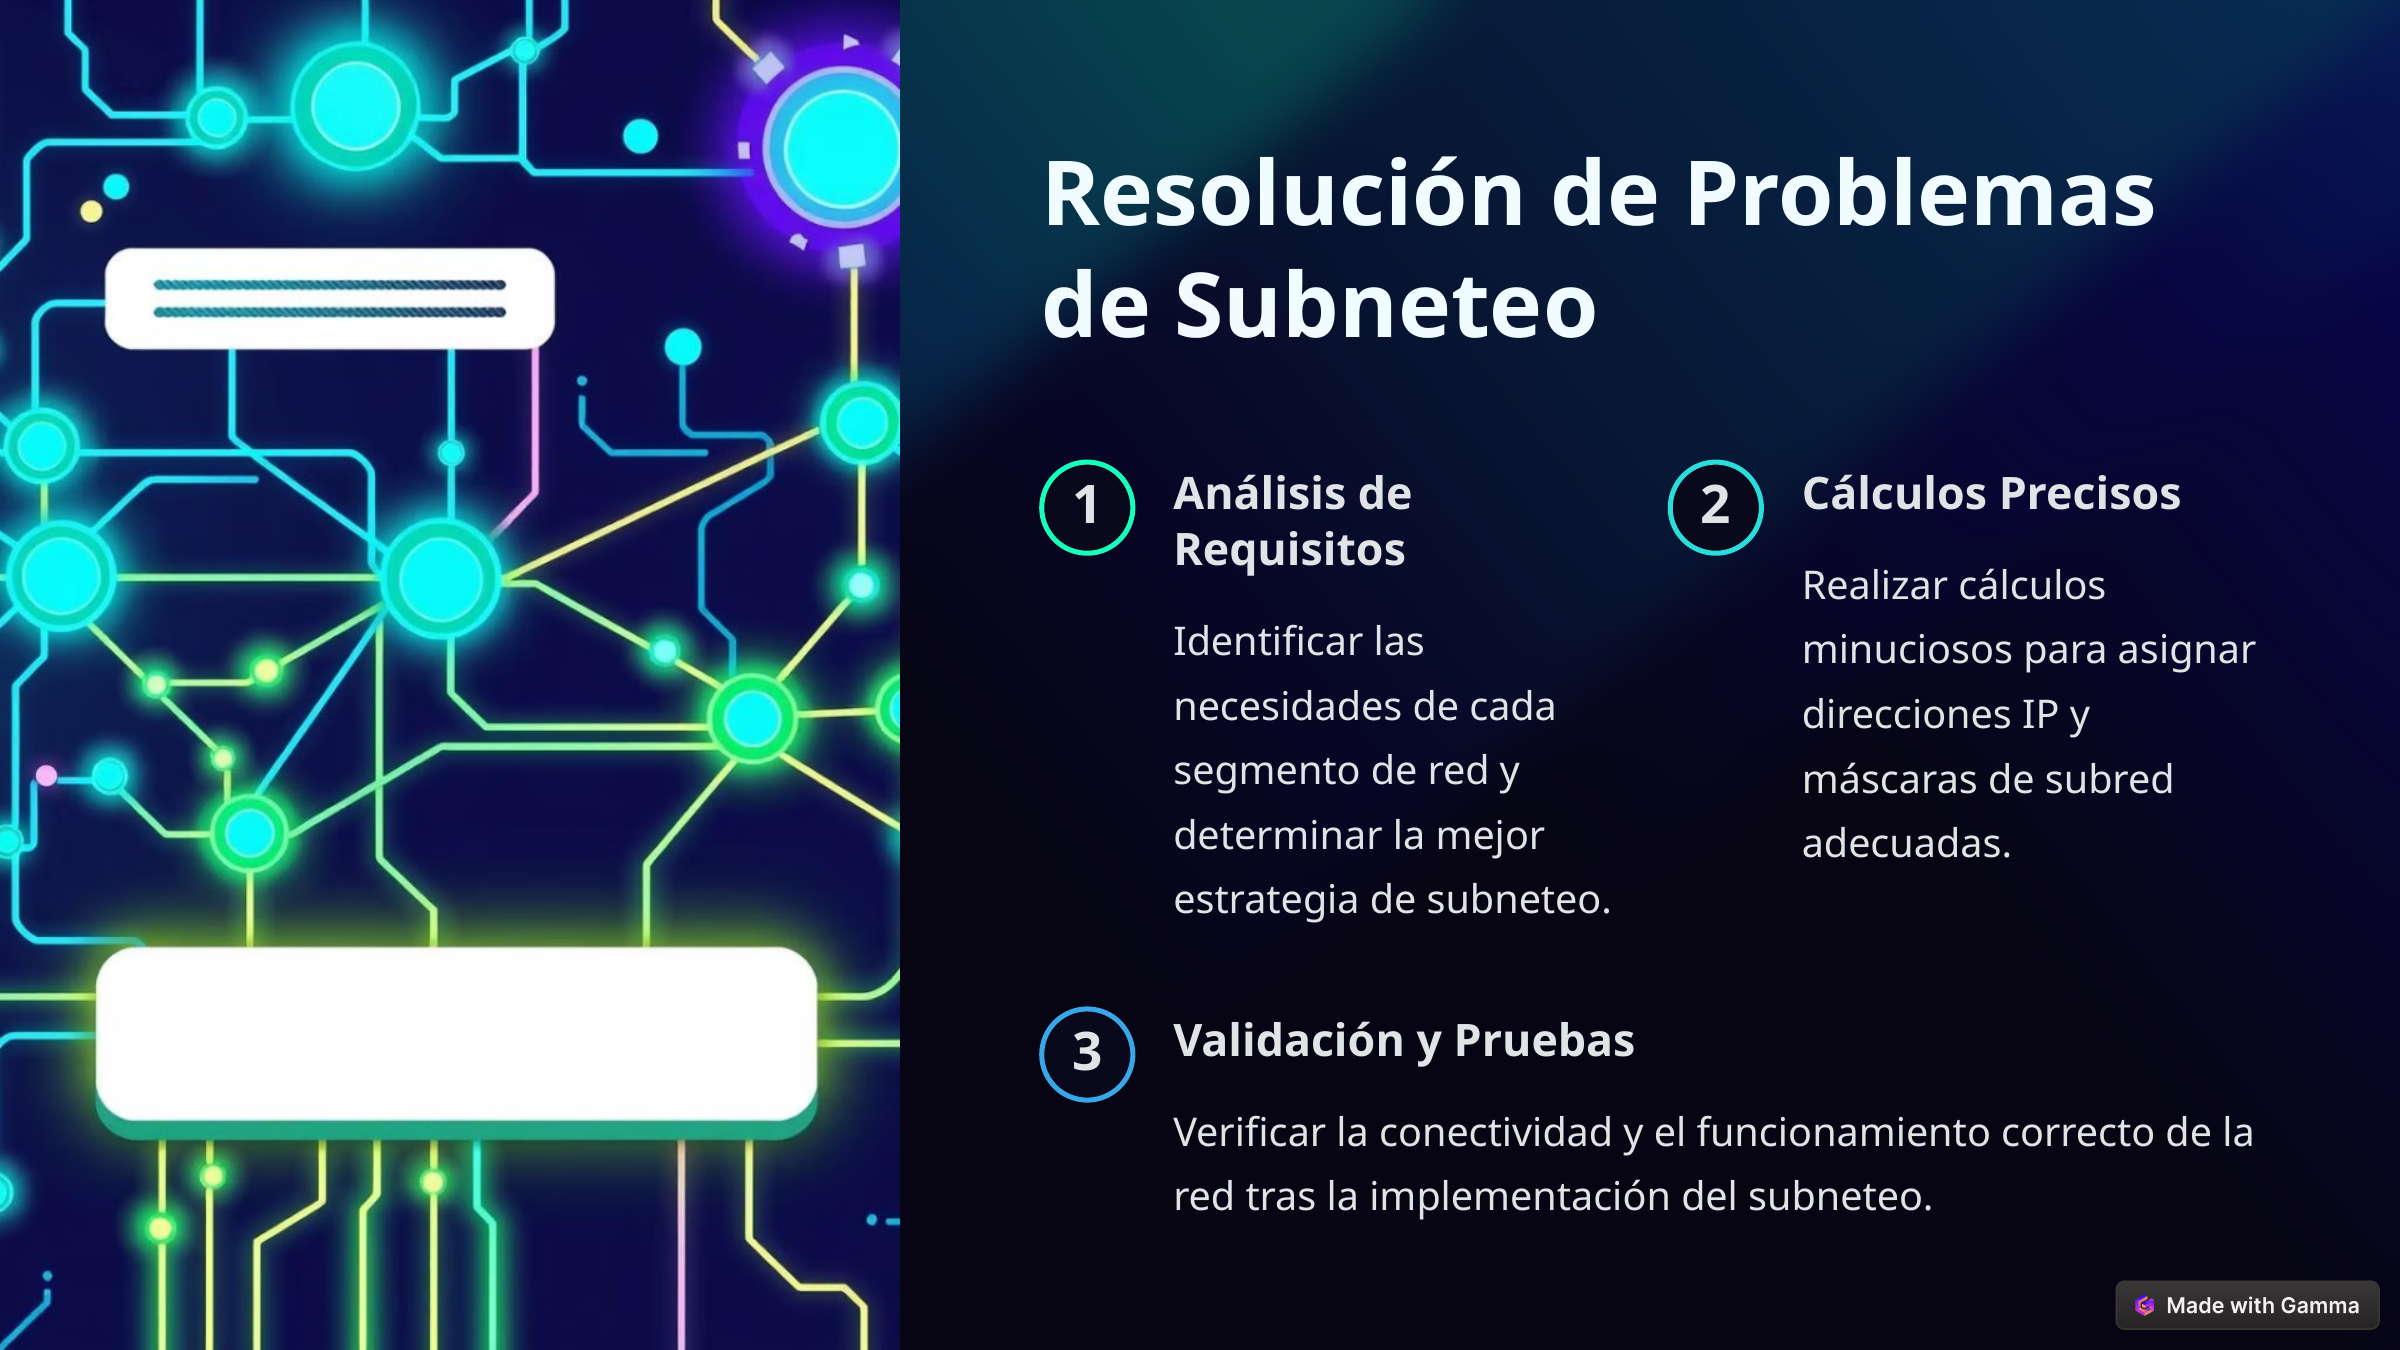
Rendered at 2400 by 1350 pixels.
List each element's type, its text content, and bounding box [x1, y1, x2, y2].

text_box [1041, 1008, 1133, 1101]
text_box Realizar cálculos minuciosos para asignar direcciones IP y máscaras de subred adecuadas. [1801, 542, 2259, 802]
picture [2106, 1271, 2389, 1339]
text_box Análisis de Requisitos [1173, 462, 1630, 575]
text_box Identificar las necesidades de cada segmento de red y determinar la mejor estrategia de subneteo. [1173, 598, 1630, 923]
text_box Validación y Pruebas [1173, 1008, 1624, 1066]
text_box Verificar la conectividad y el funcionamiento correcto de la red tras la implementación del subneteo. [1173, 1089, 2259, 1220]
text_box [1670, 462, 1762, 554]
text_box 1 [1075, 480, 1099, 535]
text_box Cálculos Precisos [1801, 462, 2252, 519]
text_box 2 [1700, 480, 1731, 535]
picture [0, 0, 900, 1350]
text_box [1041, 462, 1133, 554]
text_box 3 [1071, 1027, 1104, 1082]
text_box Resolución de Problemas de Subneteo [1041, 130, 2259, 356]
